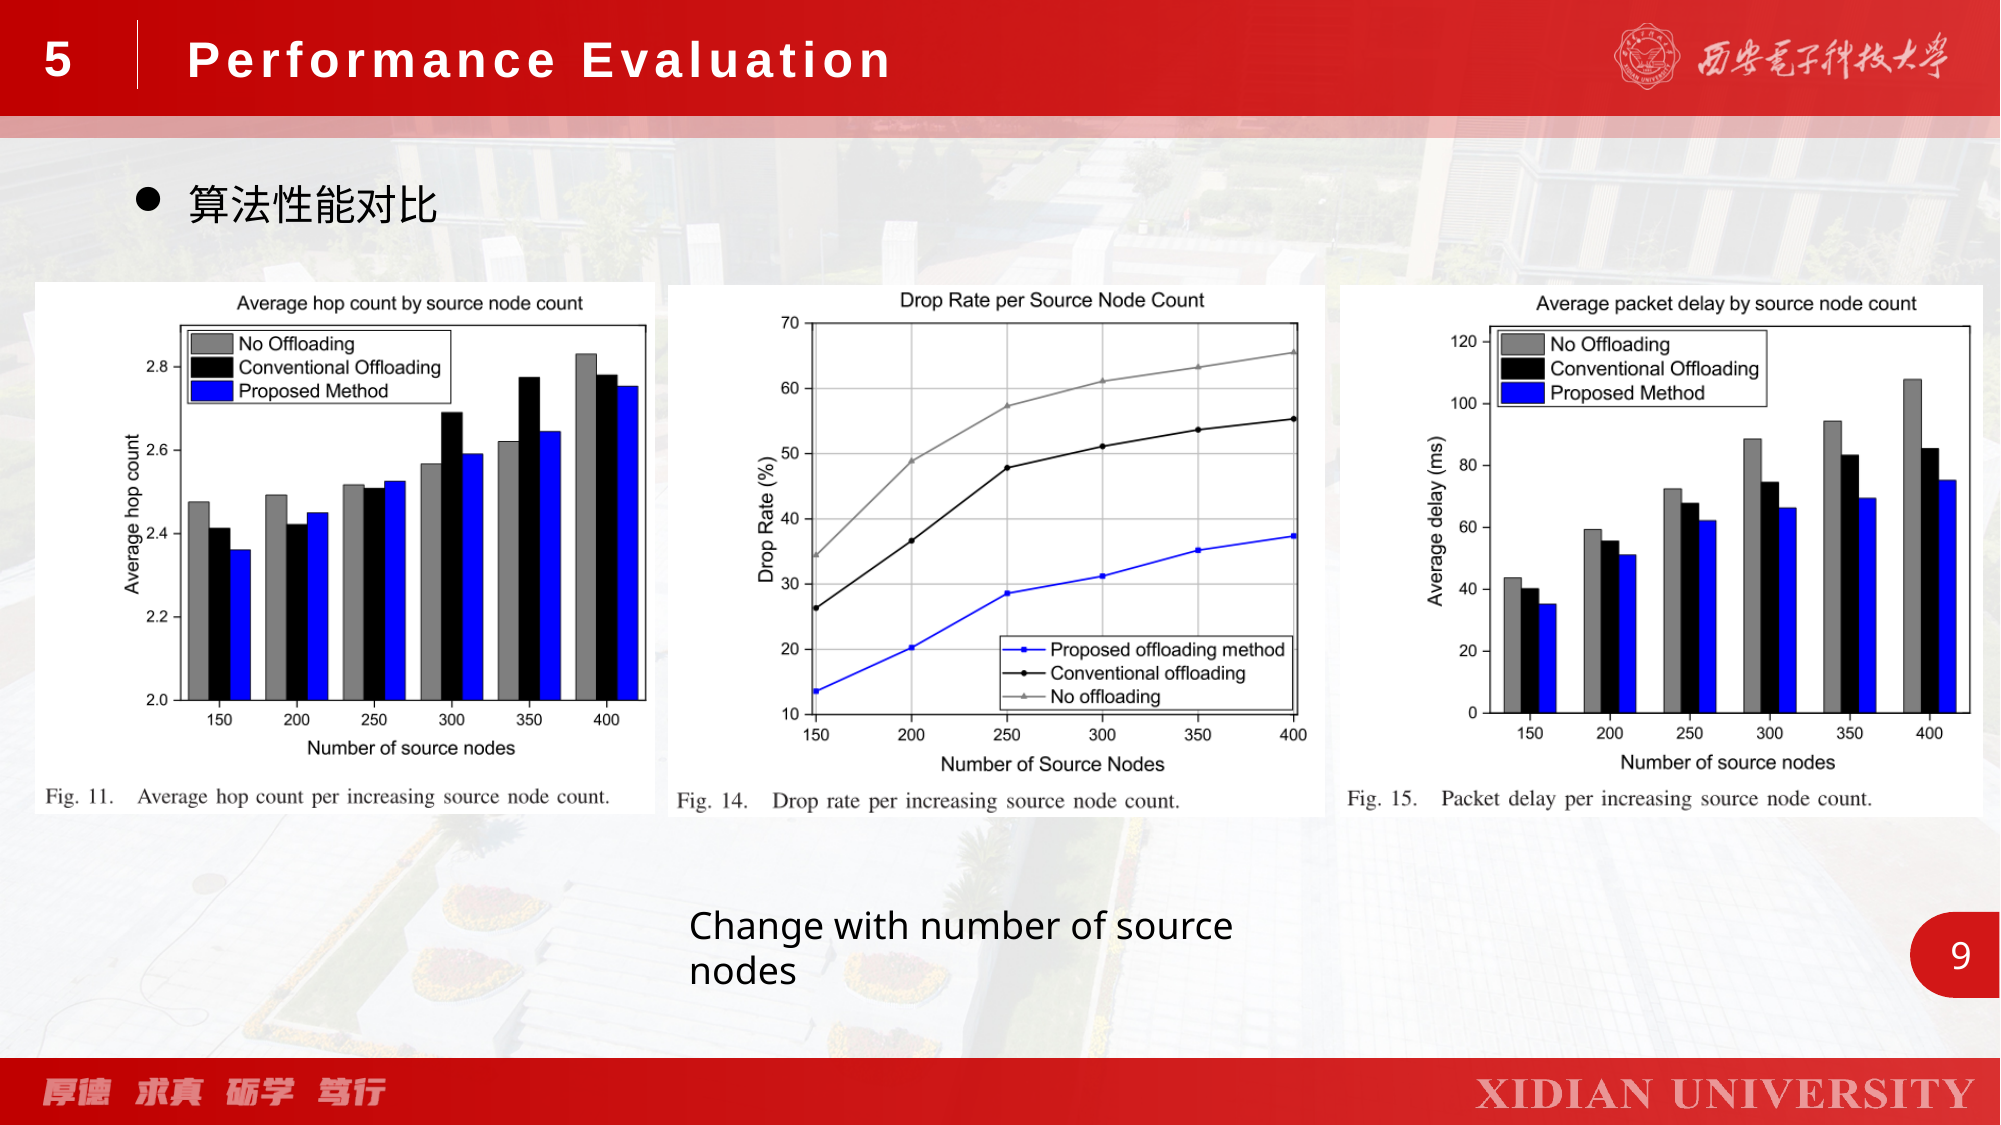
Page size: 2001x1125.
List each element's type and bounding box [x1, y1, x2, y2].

text_box [0, 0, 2000, 1125]
picture [35, 282, 655, 814]
picture [668, 285, 1325, 817]
picture [1340, 285, 1983, 817]
text_box [21, 22, 1975, 1125]
